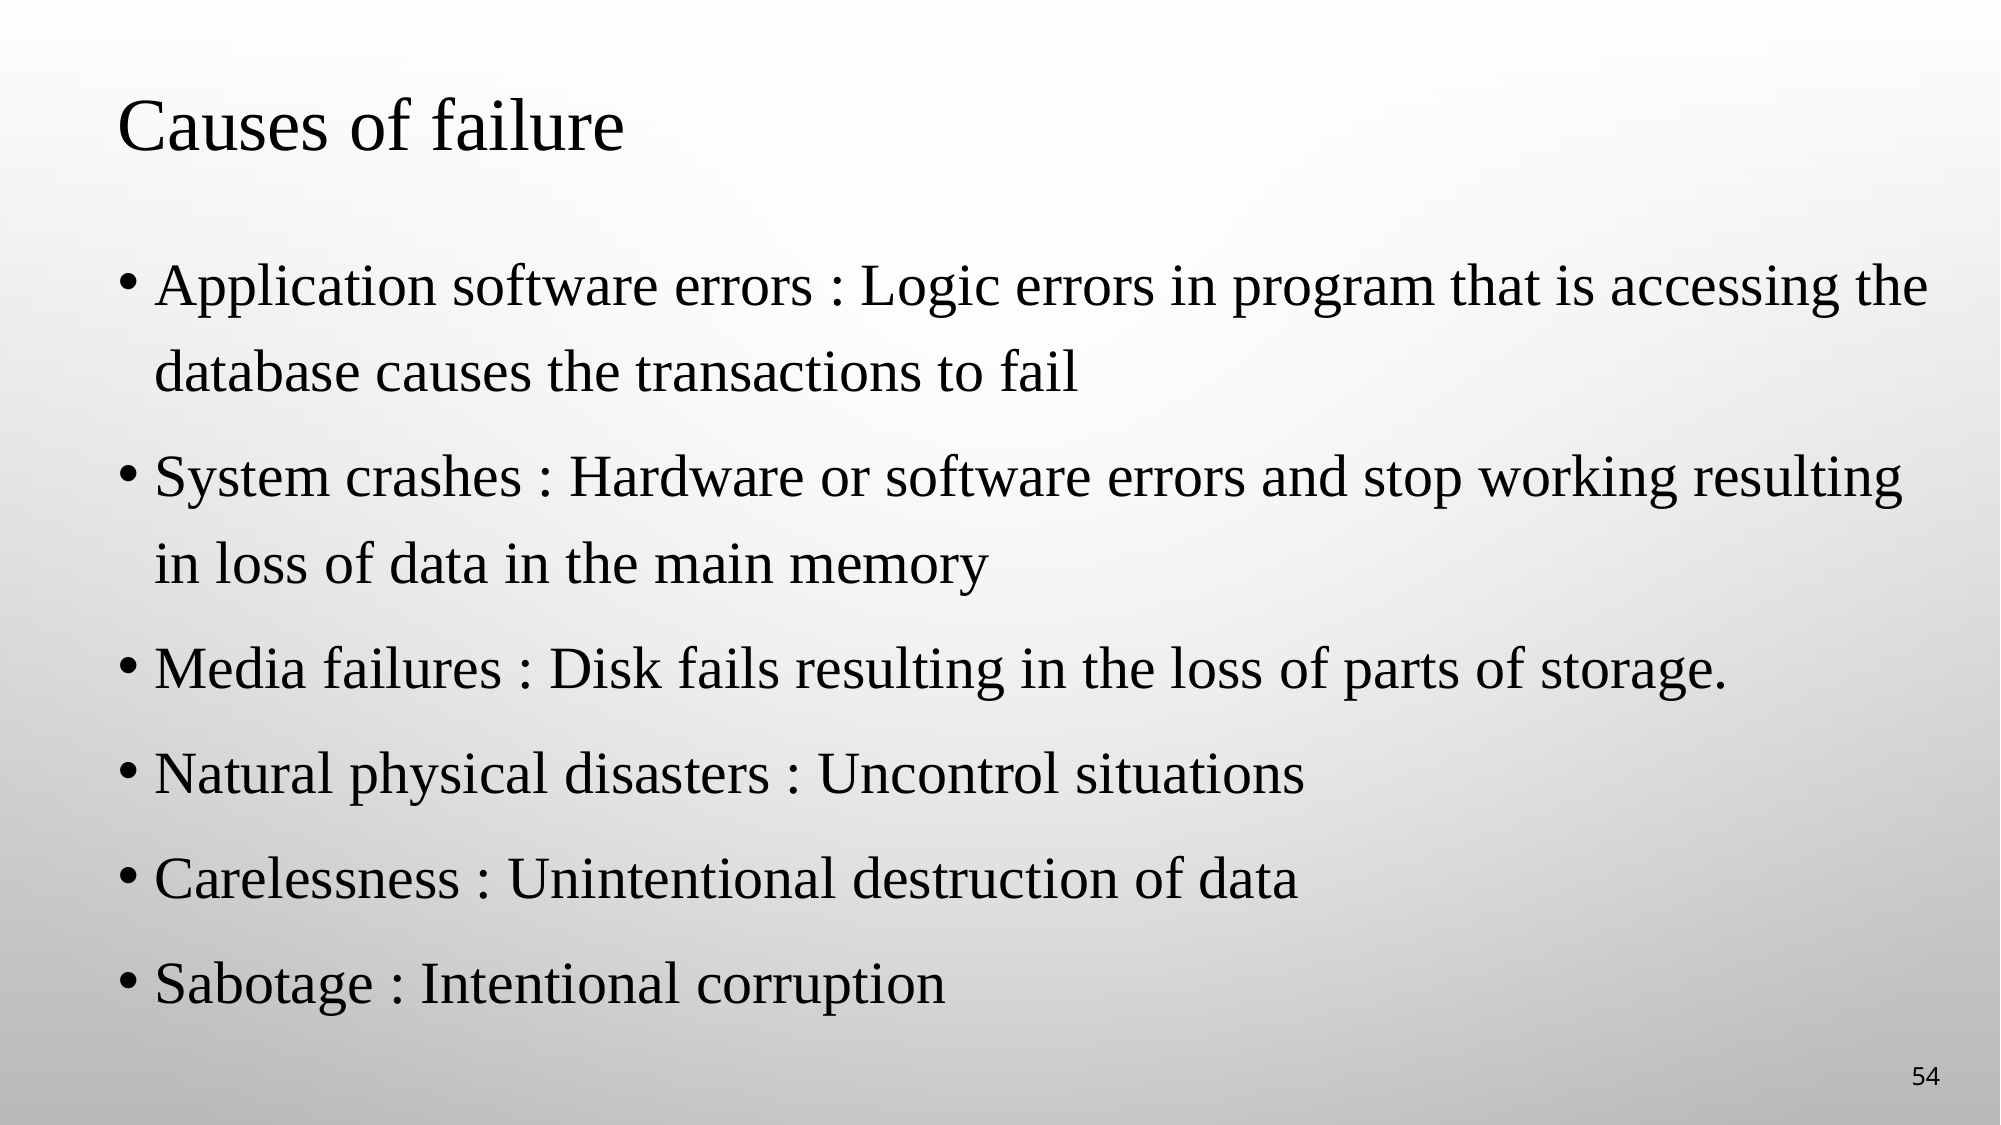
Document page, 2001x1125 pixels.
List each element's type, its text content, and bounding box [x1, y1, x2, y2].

list Application software errors : Logic errors in program that is accessing the database causes the transactions to fail System crashes : Hardware or software errors and stop working resulting in loss of data in the main memory Media failures : Disk fails resulting in the loss of parts of storage. Natural physical disasters : Uncontrol situations Carelessness : Unintentional destruction of data Sabotage : Intentional corruption [102, 223, 1956, 1029]
title Causes of failure [102, 43, 1956, 210]
picture [0, 0, 2000, 1125]
slide_number 54 [1724, 1047, 1956, 1107]
